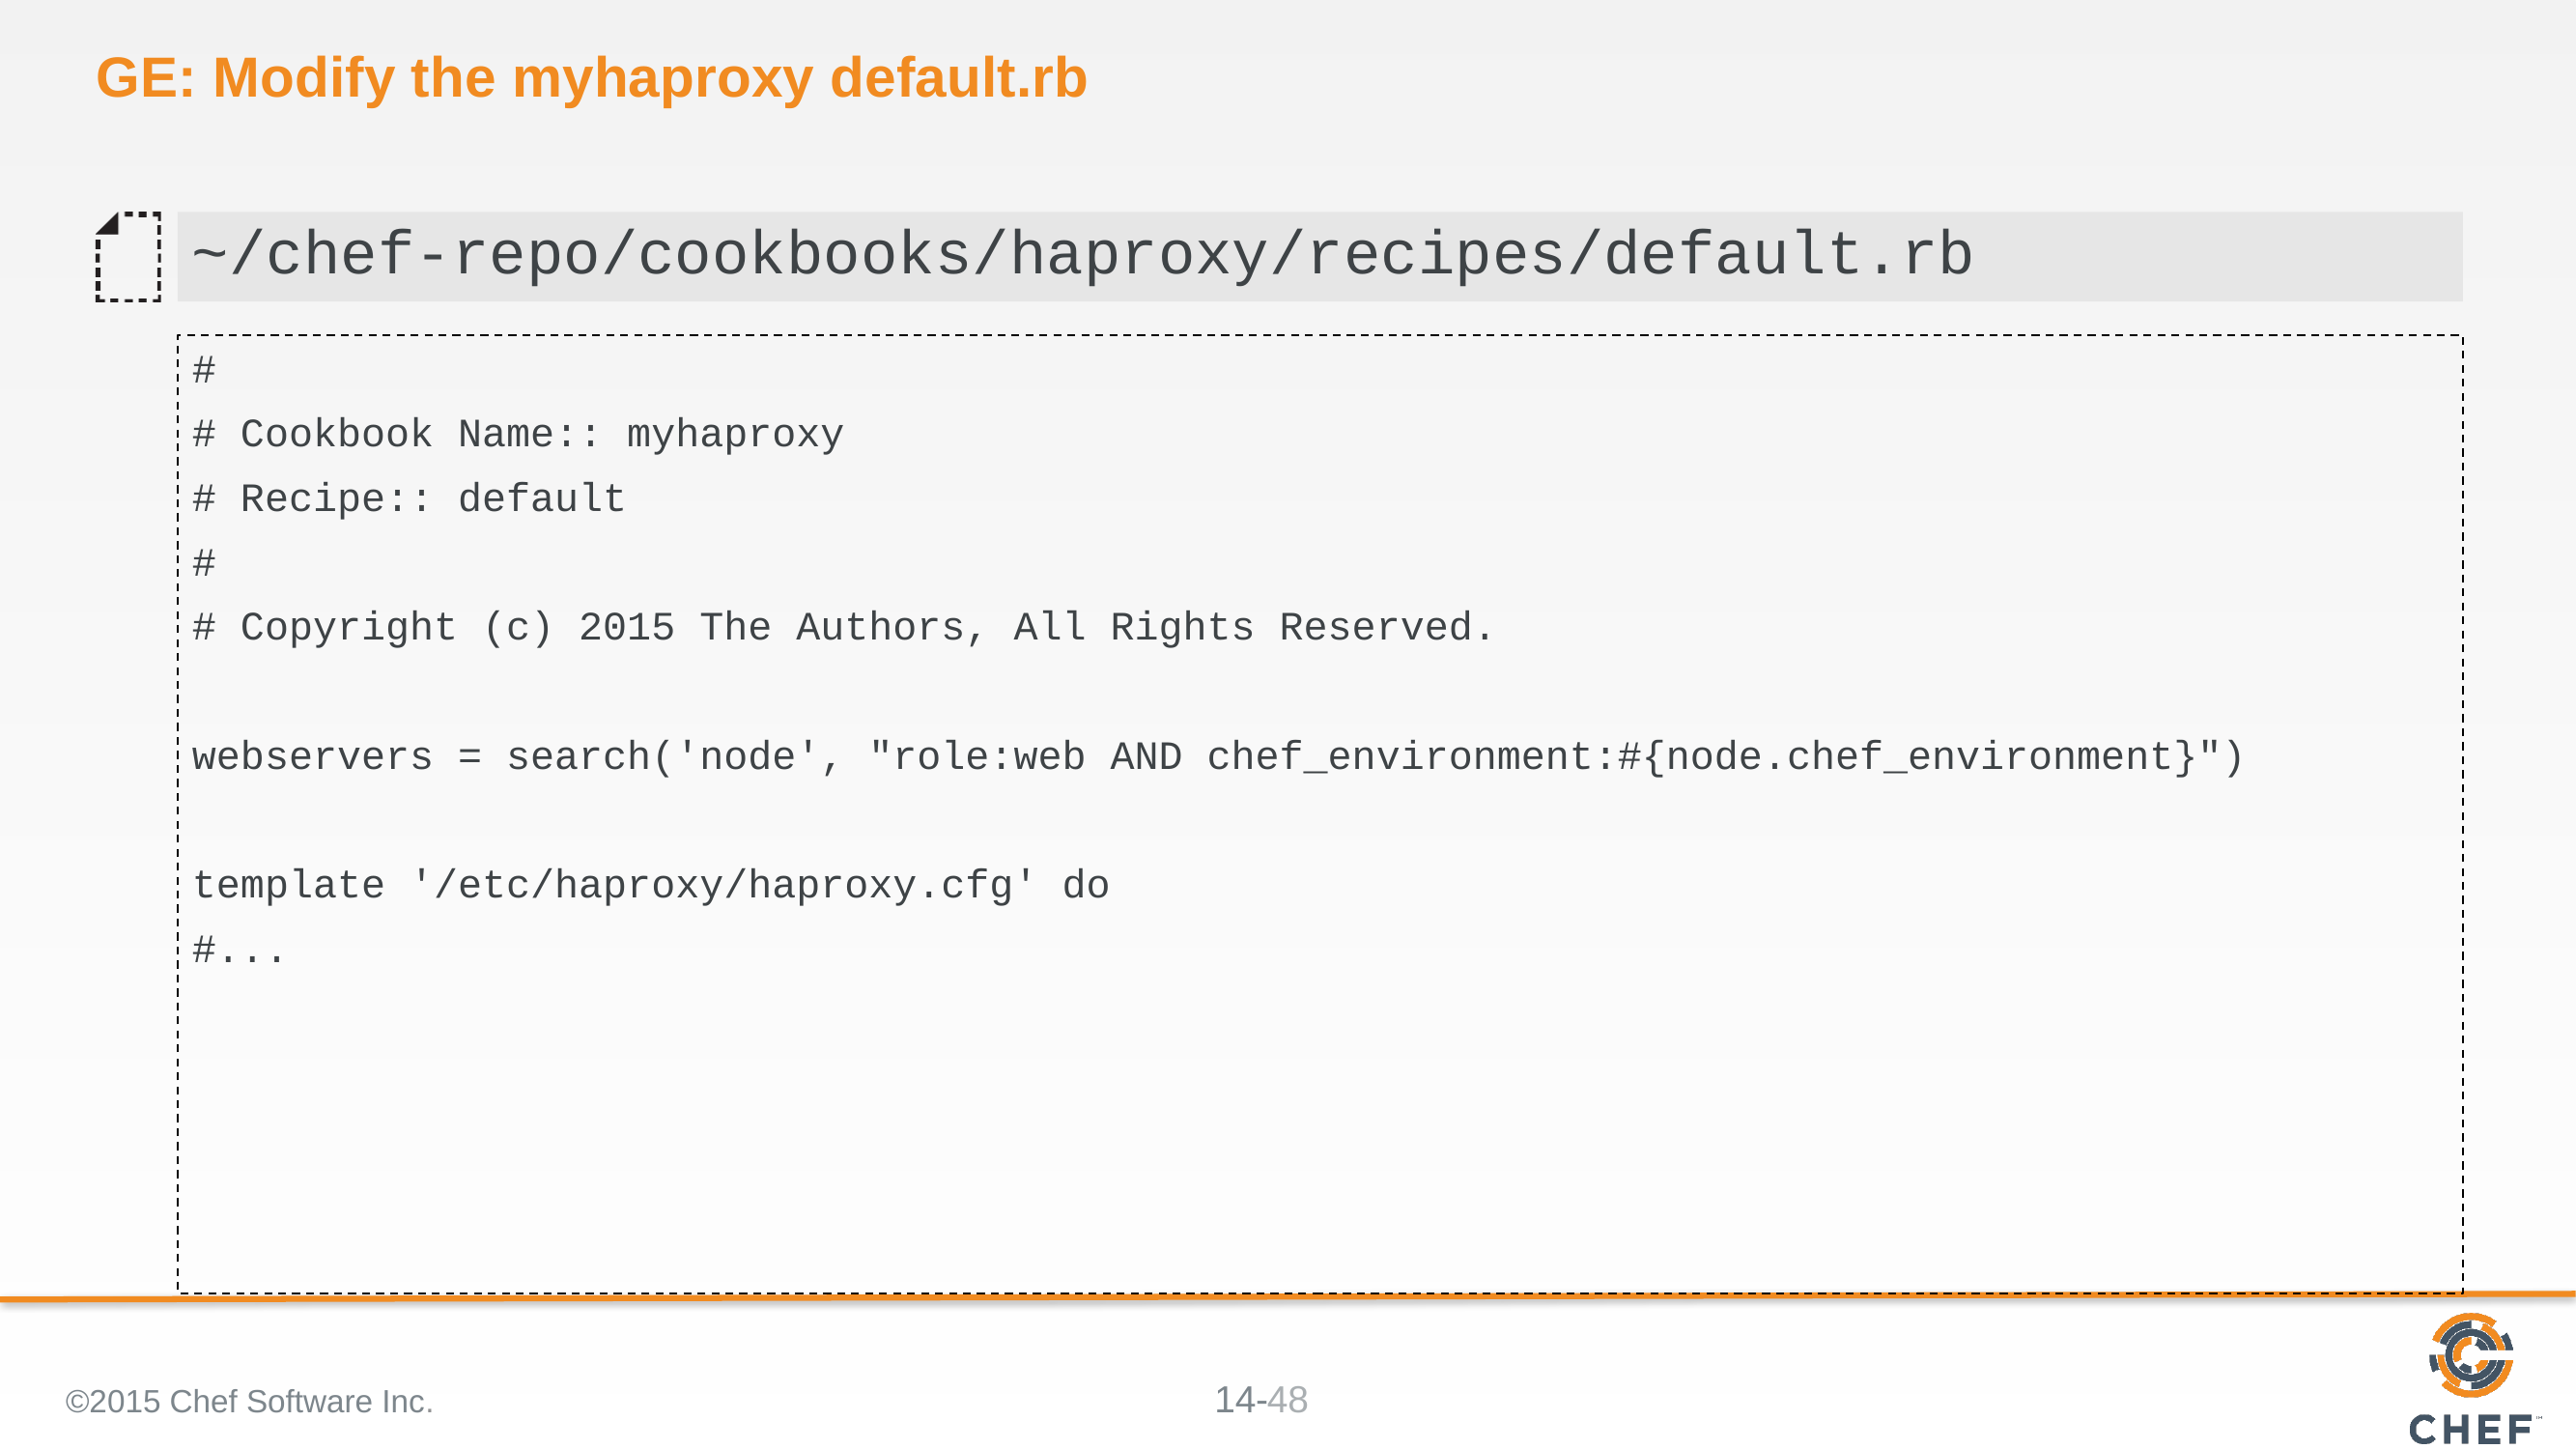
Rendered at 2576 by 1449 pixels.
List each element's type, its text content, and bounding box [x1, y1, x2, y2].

title GE: Modify the myhaproxy default.rb [96, 48, 2463, 180]
list ~/chef-repo/cookbooks/haproxy/recipes/default.rb [177, 212, 2463, 302]
list # # Cookbook Name:: myhaproxy # Recipe:: default # # Copyright (c) 2015 The Authors, All Rights Reserved. webservers = search('node', "role:web AND chef_environment:#{node.chef_environment}") template '/etc/haproxy/haproxy.cfg' do #... [177, 334, 2464, 1294]
footer ©2015 Chef Software Inc. [51, 1359, 952, 1440]
picture [2399, 1297, 2550, 1449]
slide_number 48 [998, 1359, 1578, 1437]
